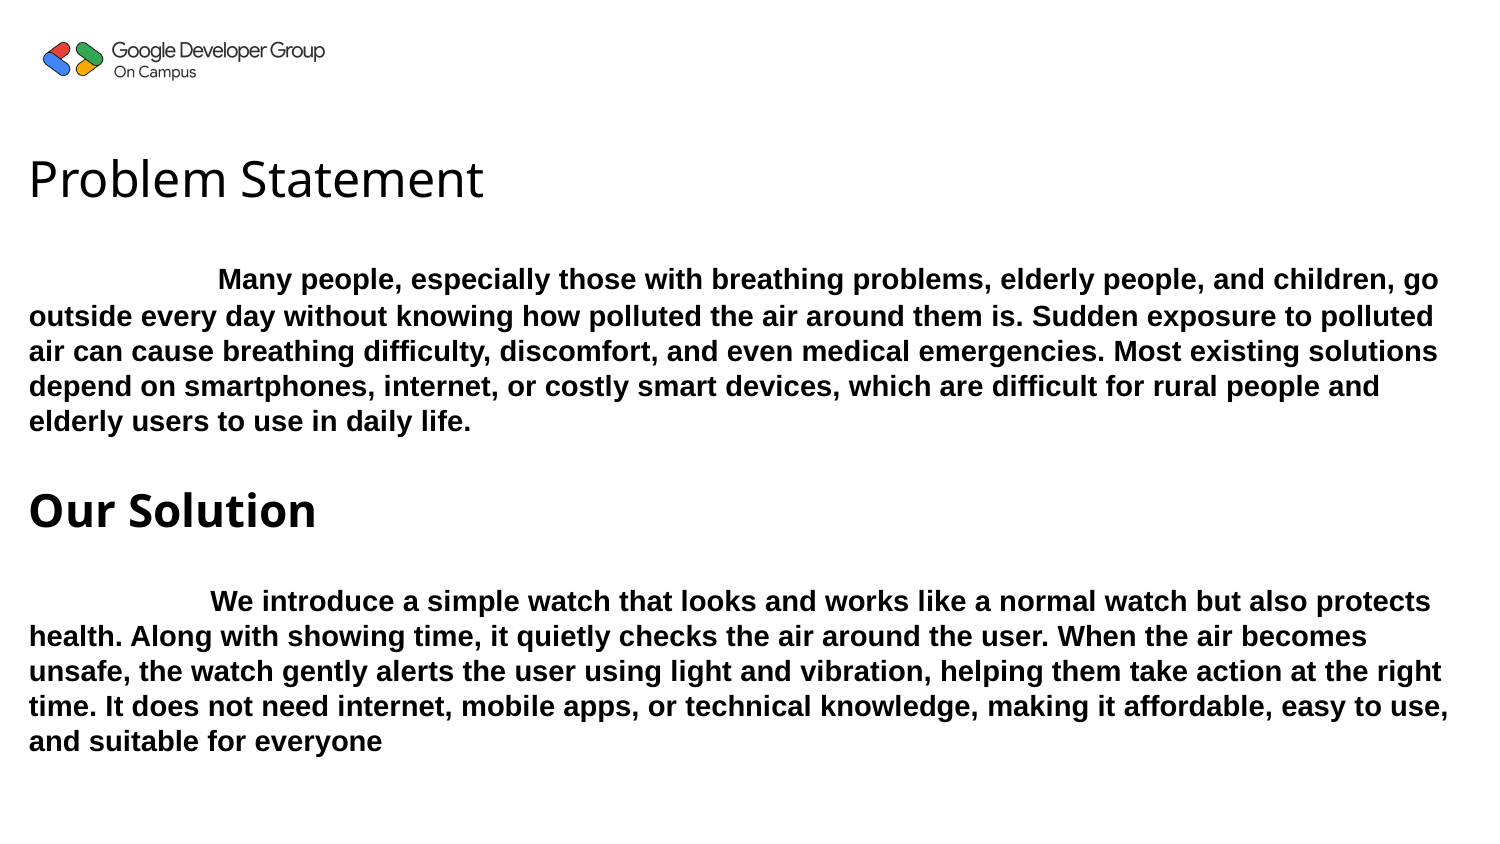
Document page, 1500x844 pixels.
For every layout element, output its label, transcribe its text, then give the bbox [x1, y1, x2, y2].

text_box Problem Statement Many people, especially those with breathing problems, elderly people, and children, go outside every day without knowing how polluted the air around them is. Sudden exposure to polluted air can cause breathing difficulty, discomfort, and even medical emergencies. Most existing solutions depend on smartphones, internet, or costly smart devices, which are difficult for rural people and elderly users to use in daily life. Our Solution We introduce a simple watch that looks and works like a normal watch but also protects health. Along with showing time, it quietly checks the air around the user. When the air becomes unsafe, the watch gently alerts the user using light and vibration, helping them take action at the right time. It does not need internet, mobile apps, or technical knowledge, making it affordable, easy to use, and suitable for everyone [13, 132, 1481, 225]
picture [25, 28, 327, 83]
